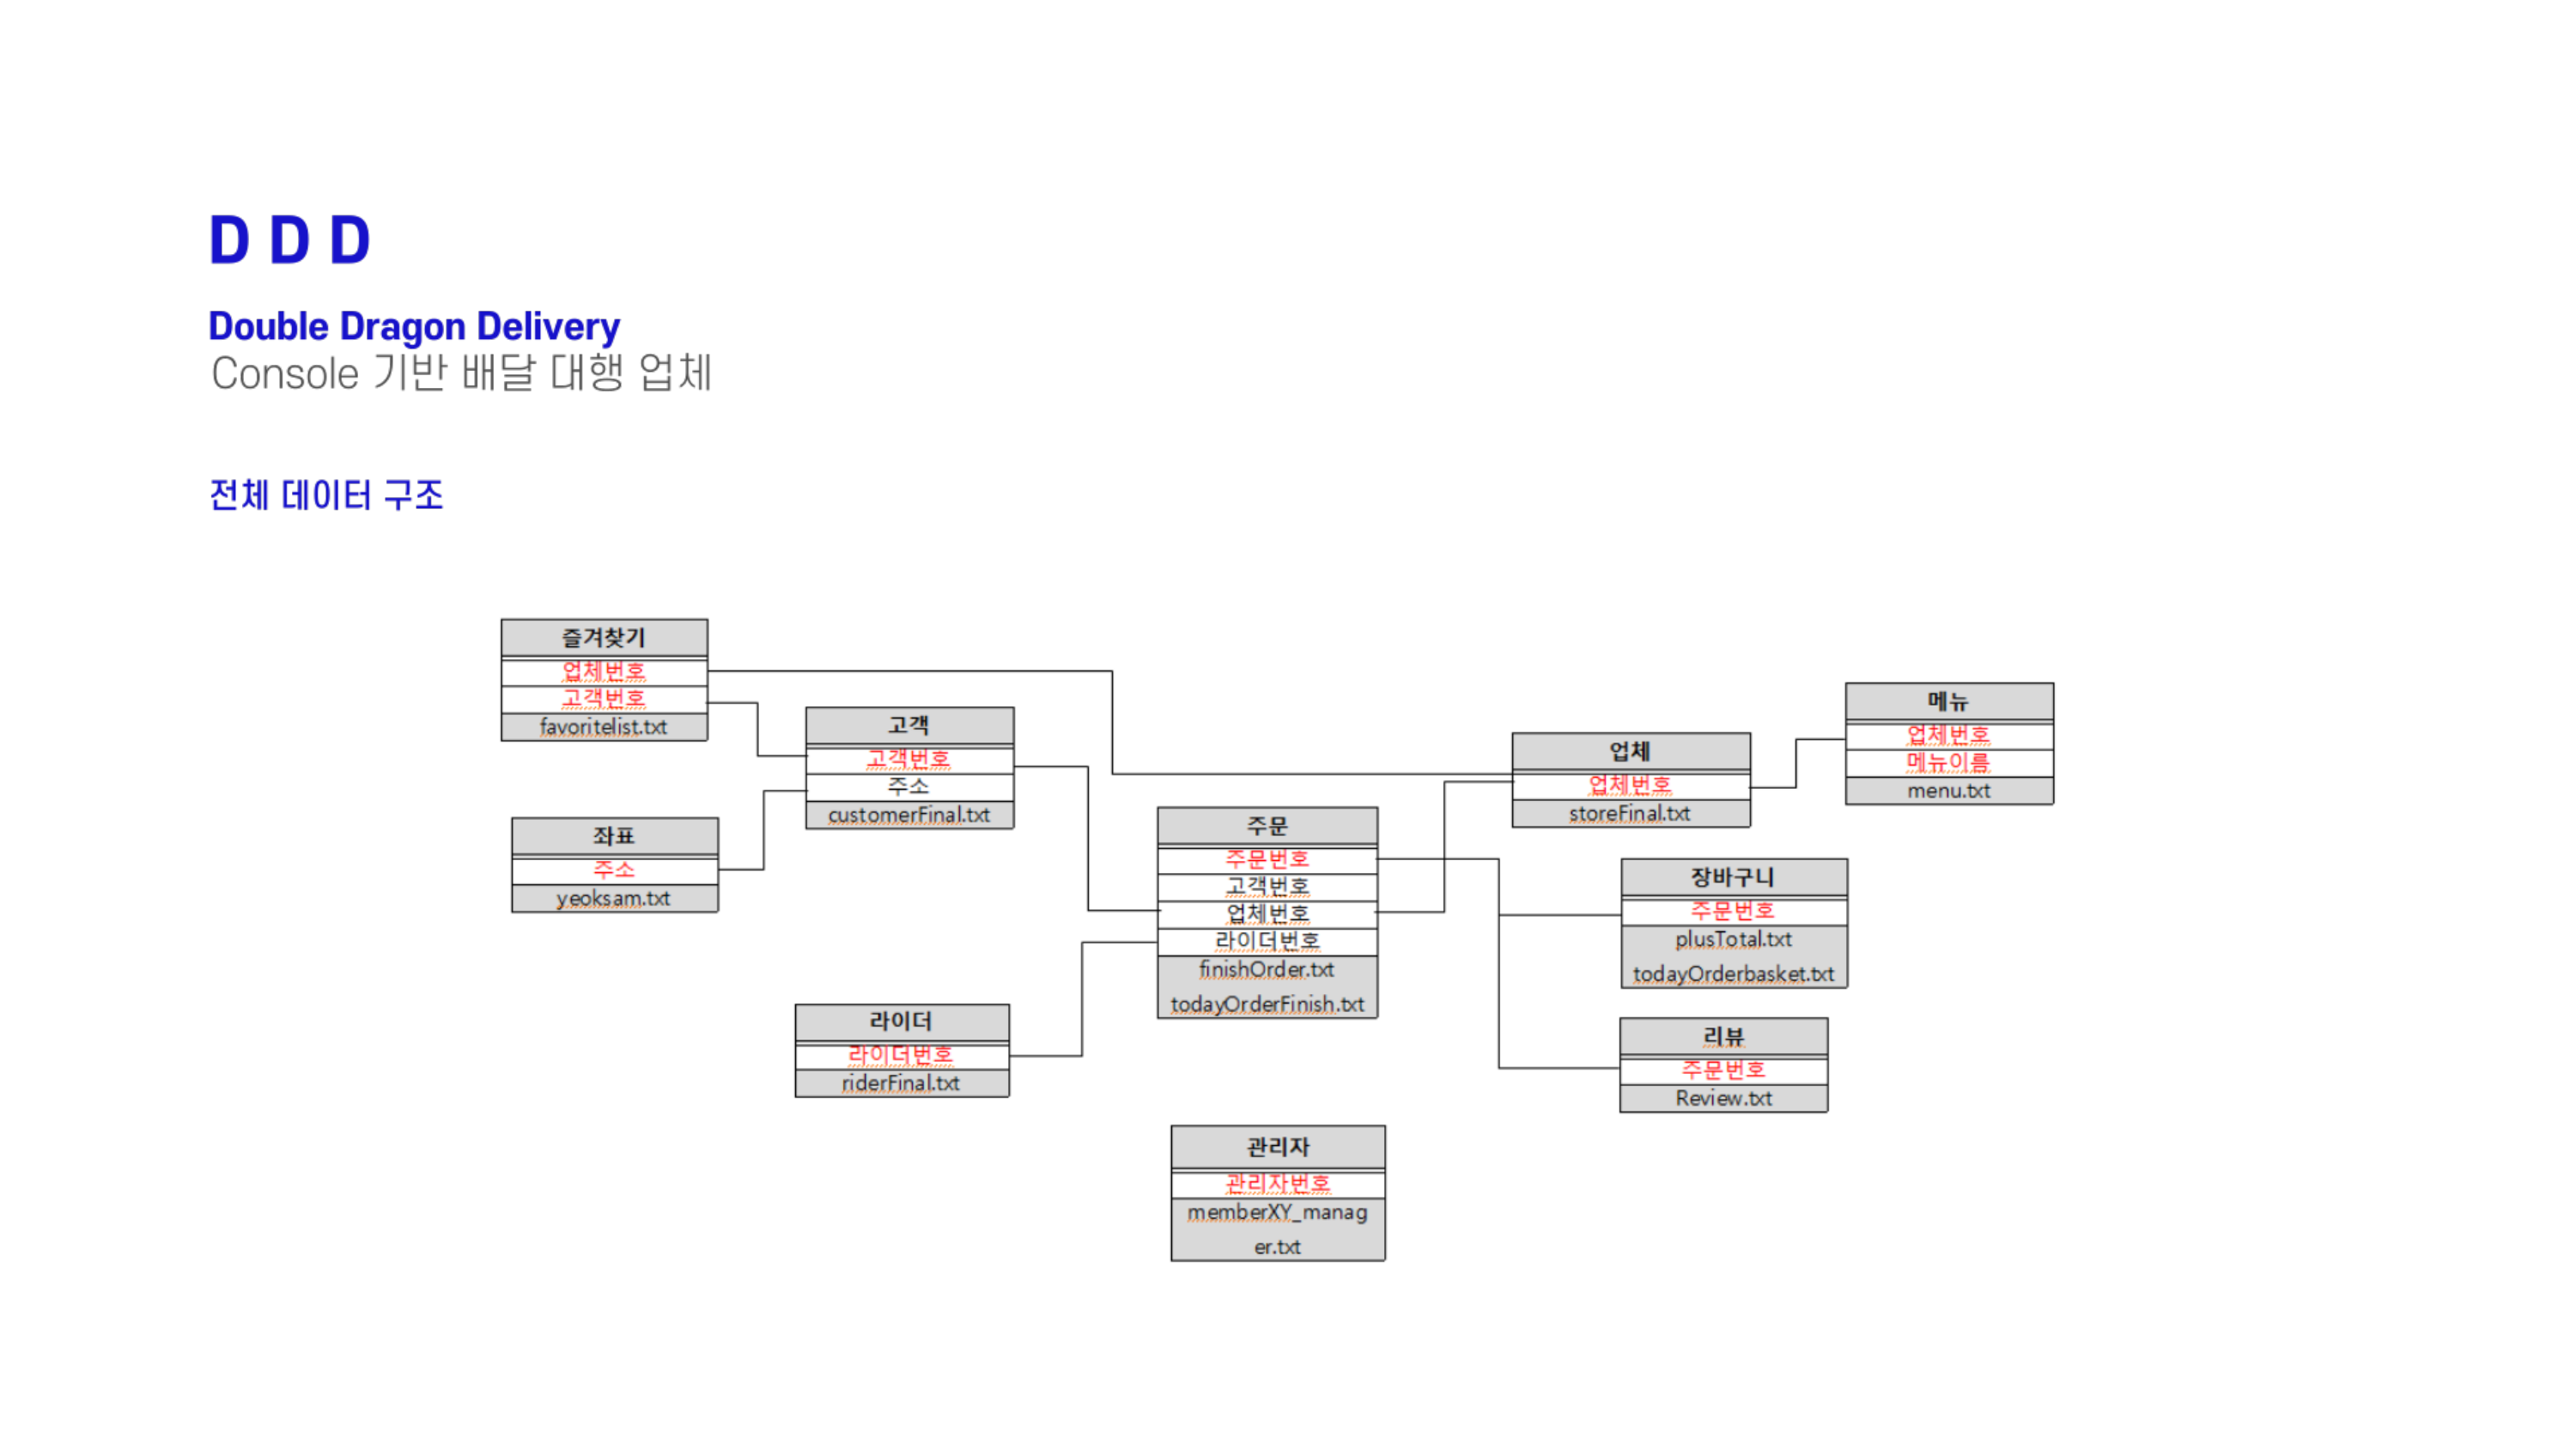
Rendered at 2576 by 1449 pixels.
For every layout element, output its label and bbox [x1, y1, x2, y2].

picture [199, 187, 741, 410]
picture [204, 466, 464, 525]
text_box [477, 587, 2098, 1307]
